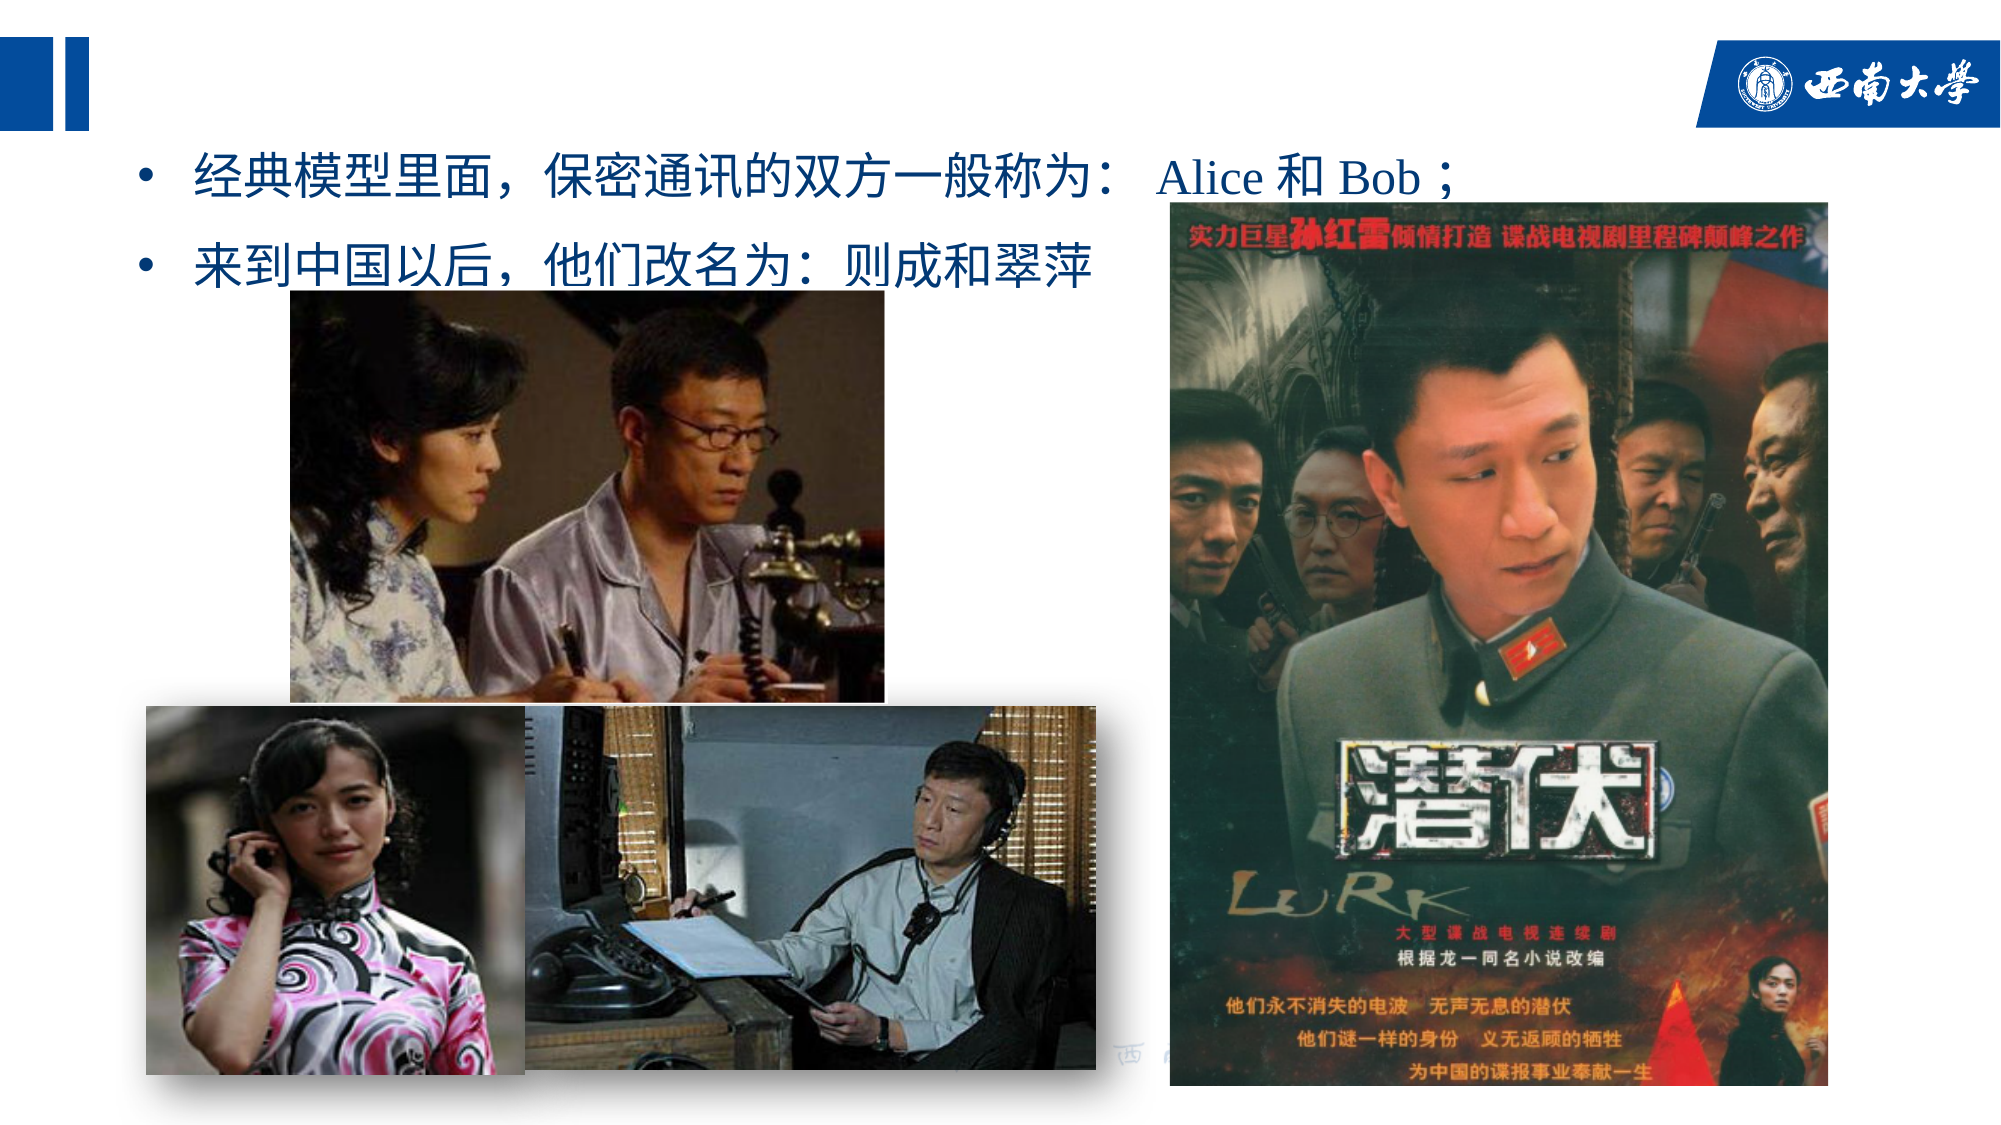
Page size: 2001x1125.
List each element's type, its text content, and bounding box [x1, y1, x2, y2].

picture [290, 286, 888, 704]
picture [146, 706, 1096, 1076]
picture [1169, 198, 1829, 1086]
text_box 经典模型里面，保密通讯的双方一般称为：Alice和Bob； 来到中国以后，他们改名为：则成和翠萍 [122, 107, 2000, 392]
